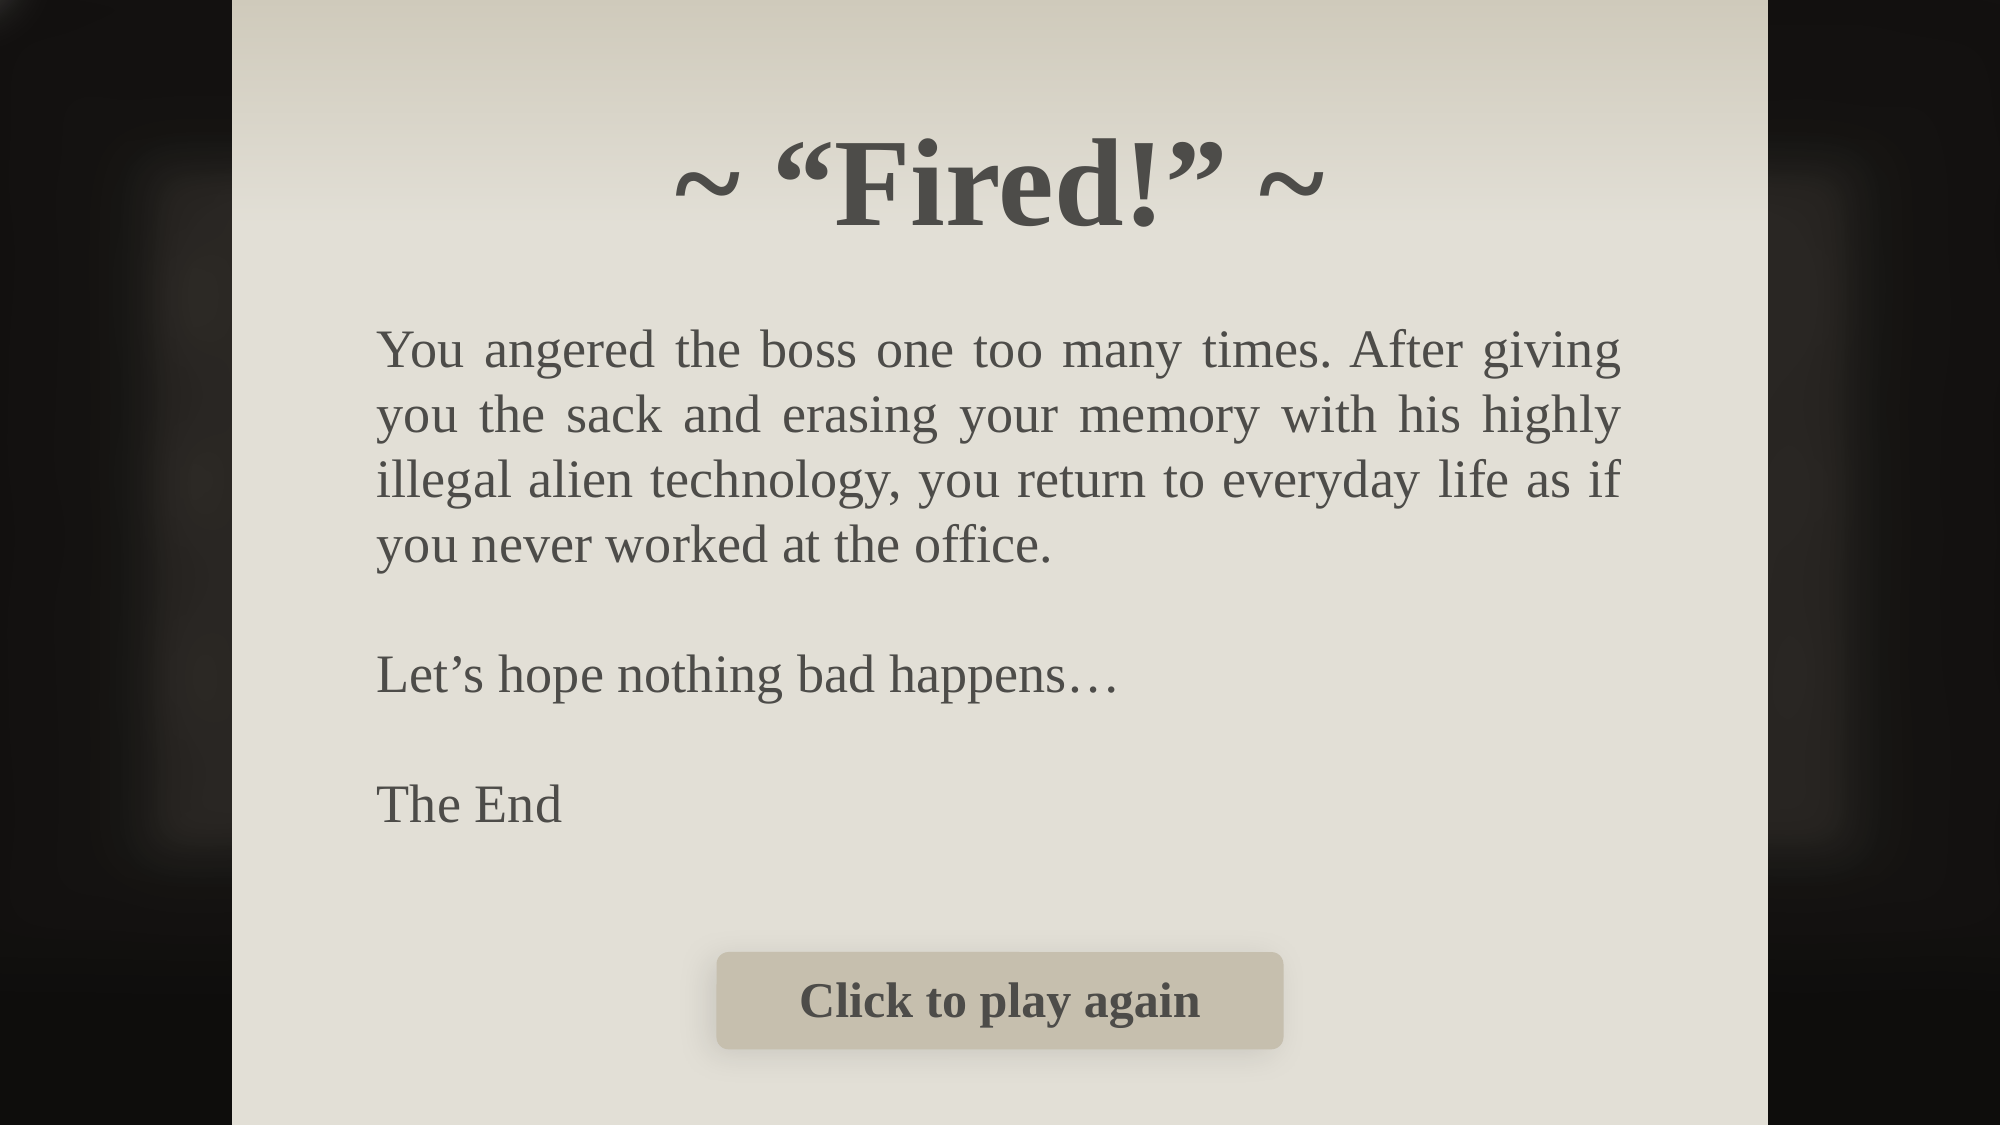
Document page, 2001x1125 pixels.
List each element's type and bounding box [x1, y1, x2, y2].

picture [0, 0, 2000, 1125]
text_box [362, 93, 1638, 846]
